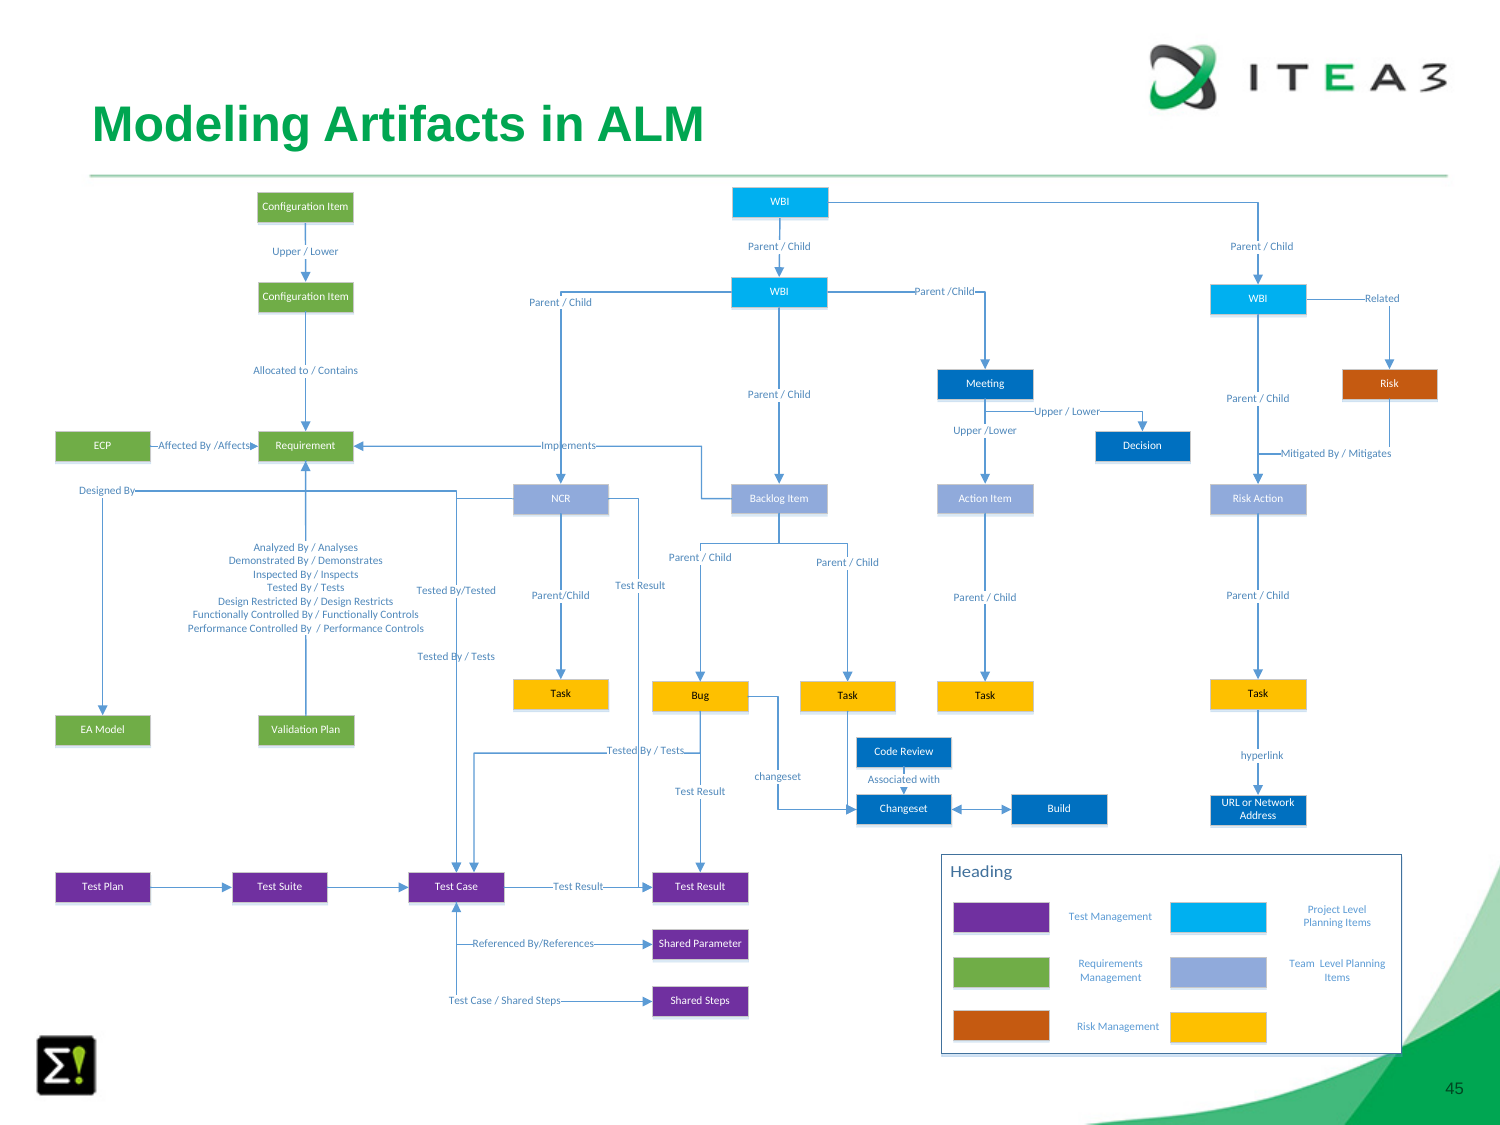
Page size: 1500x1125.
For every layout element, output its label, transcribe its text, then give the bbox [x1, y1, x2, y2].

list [52, 185, 1440, 1059]
title Modeling Artifacts in ALM [76, 23, 1099, 160]
picture [0, 0, 1500, 1125]
